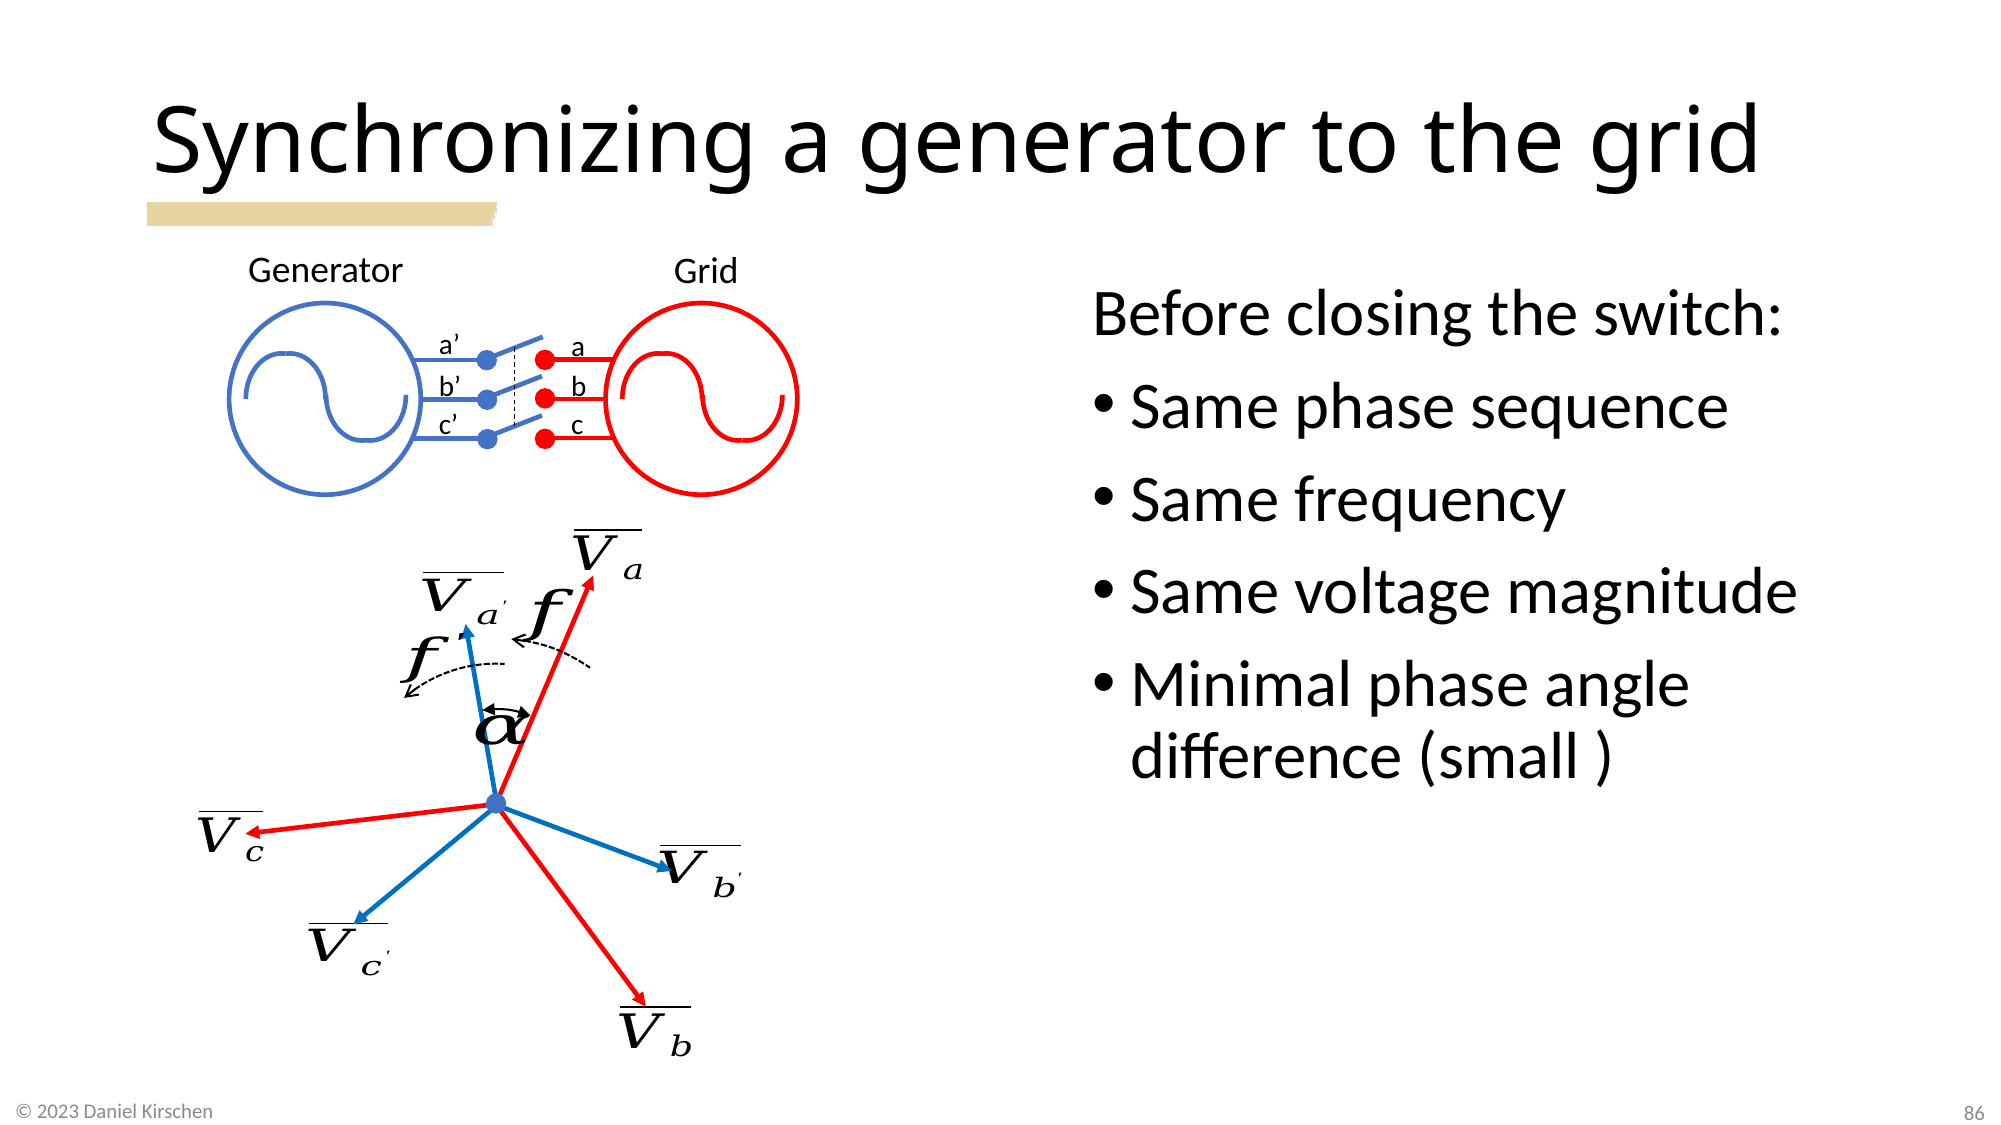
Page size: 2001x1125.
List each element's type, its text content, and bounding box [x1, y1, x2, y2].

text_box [229, 302, 798, 495]
slide_number © 2023 Daniel Kirschen [0, 1094, 546, 1125]
slide_number 86 [1550, 1088, 2000, 1125]
text_box Generator [233, 237, 419, 298]
text_box Grid [658, 238, 754, 299]
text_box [195, 526, 744, 1064]
title Synchronizing a generator to the grid [137, 59, 1863, 226]
